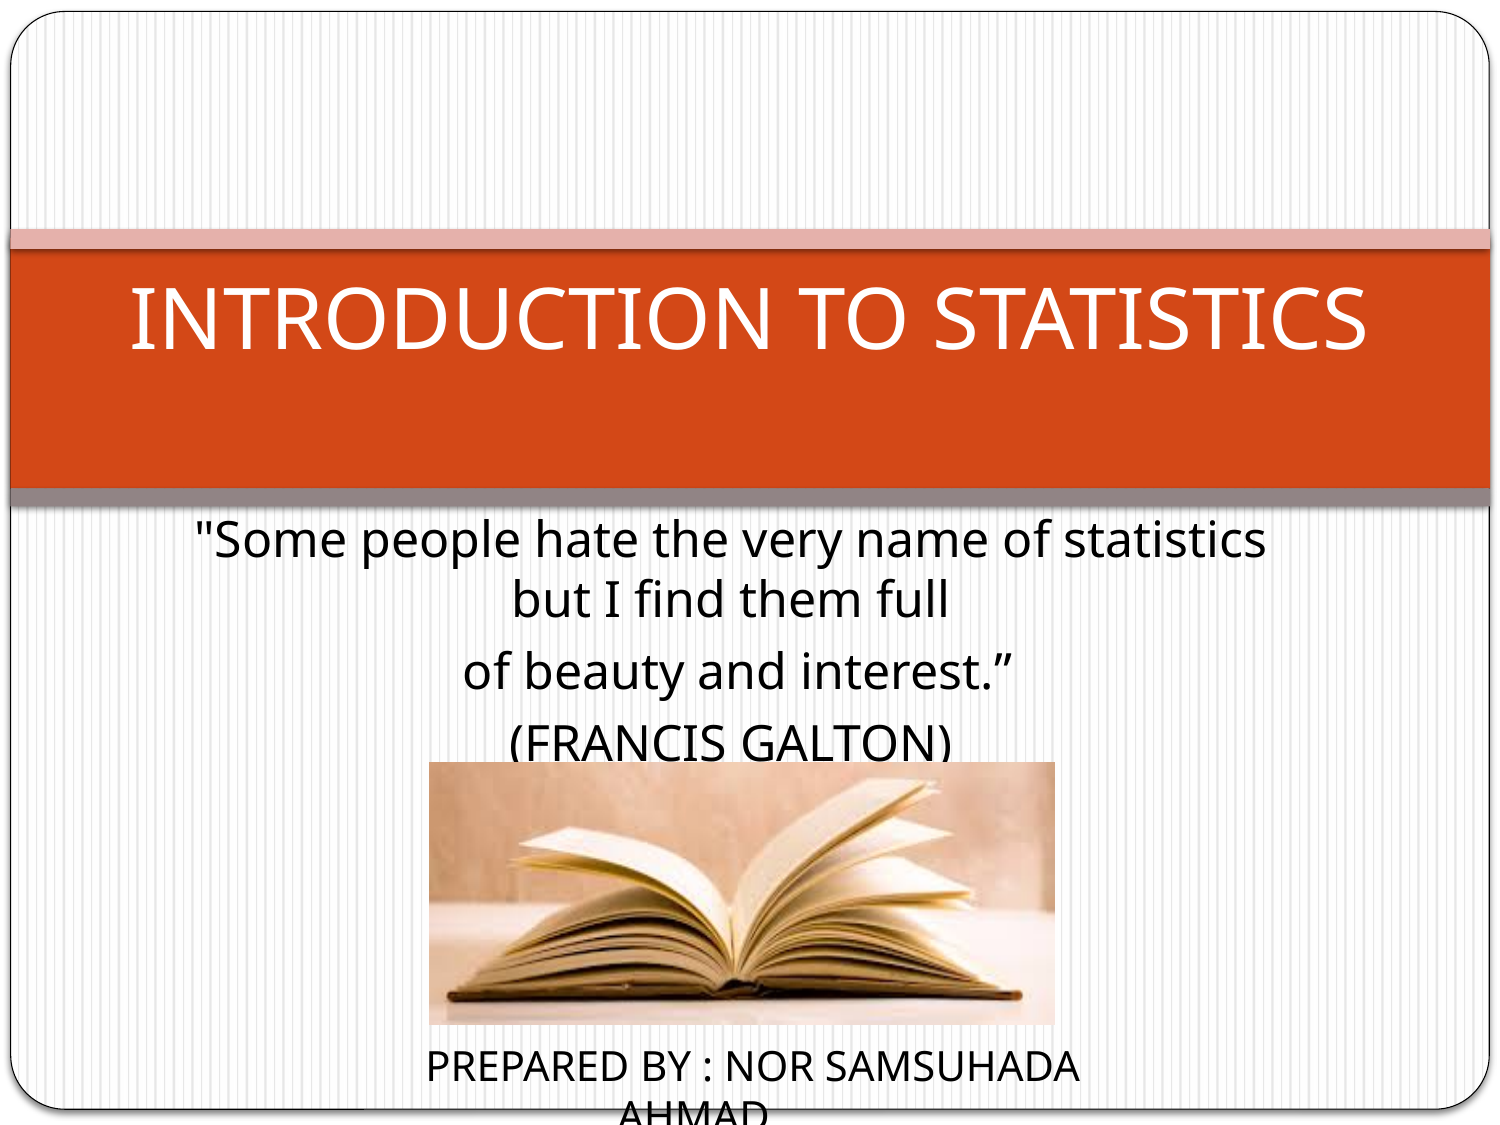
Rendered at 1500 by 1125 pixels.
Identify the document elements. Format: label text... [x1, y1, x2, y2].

title INTRODUCTION TO STATISTICS [112, 249, 1388, 492]
text_box PREPARED BY : NOR SAMSUHADA AHMAD [262, 1032, 1125, 1125]
picture [429, 762, 1055, 1026]
subtitle "Some people hate the very name of statistics but I find them full of beauty and interest.” (FRANCIS GALTON) [137, 500, 1325, 813]
